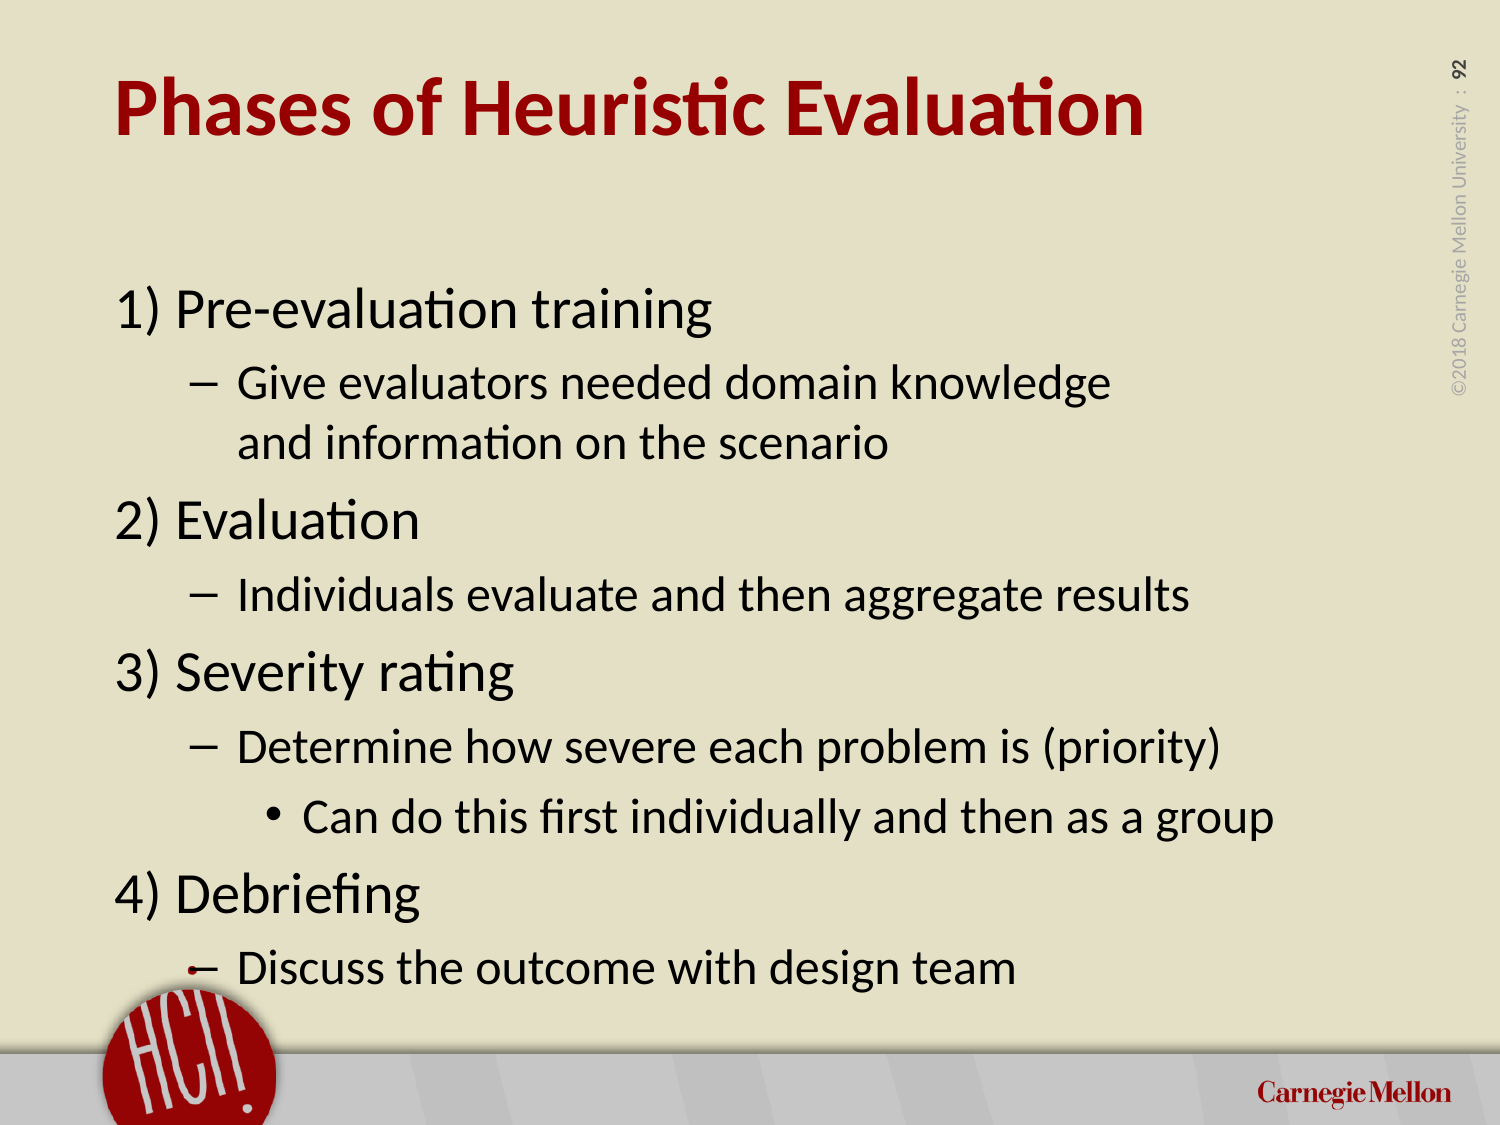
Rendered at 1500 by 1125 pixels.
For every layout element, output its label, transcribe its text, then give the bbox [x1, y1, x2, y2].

picture [0, 0, 1500, 1125]
list 1) Pre-evaluation training Give evaluators needed domain knowledge and information on the scenario 2) Evaluation Individuals evaluate and then aggregate results 3) Severity rating Determine how severe each problem is (priority) Can do this first individually and then as a group 4) Debriefing Discuss the outcome with design team [99, 262, 1425, 1005]
title Phases of Heuristic Evaluation [99, 45, 1425, 233]
